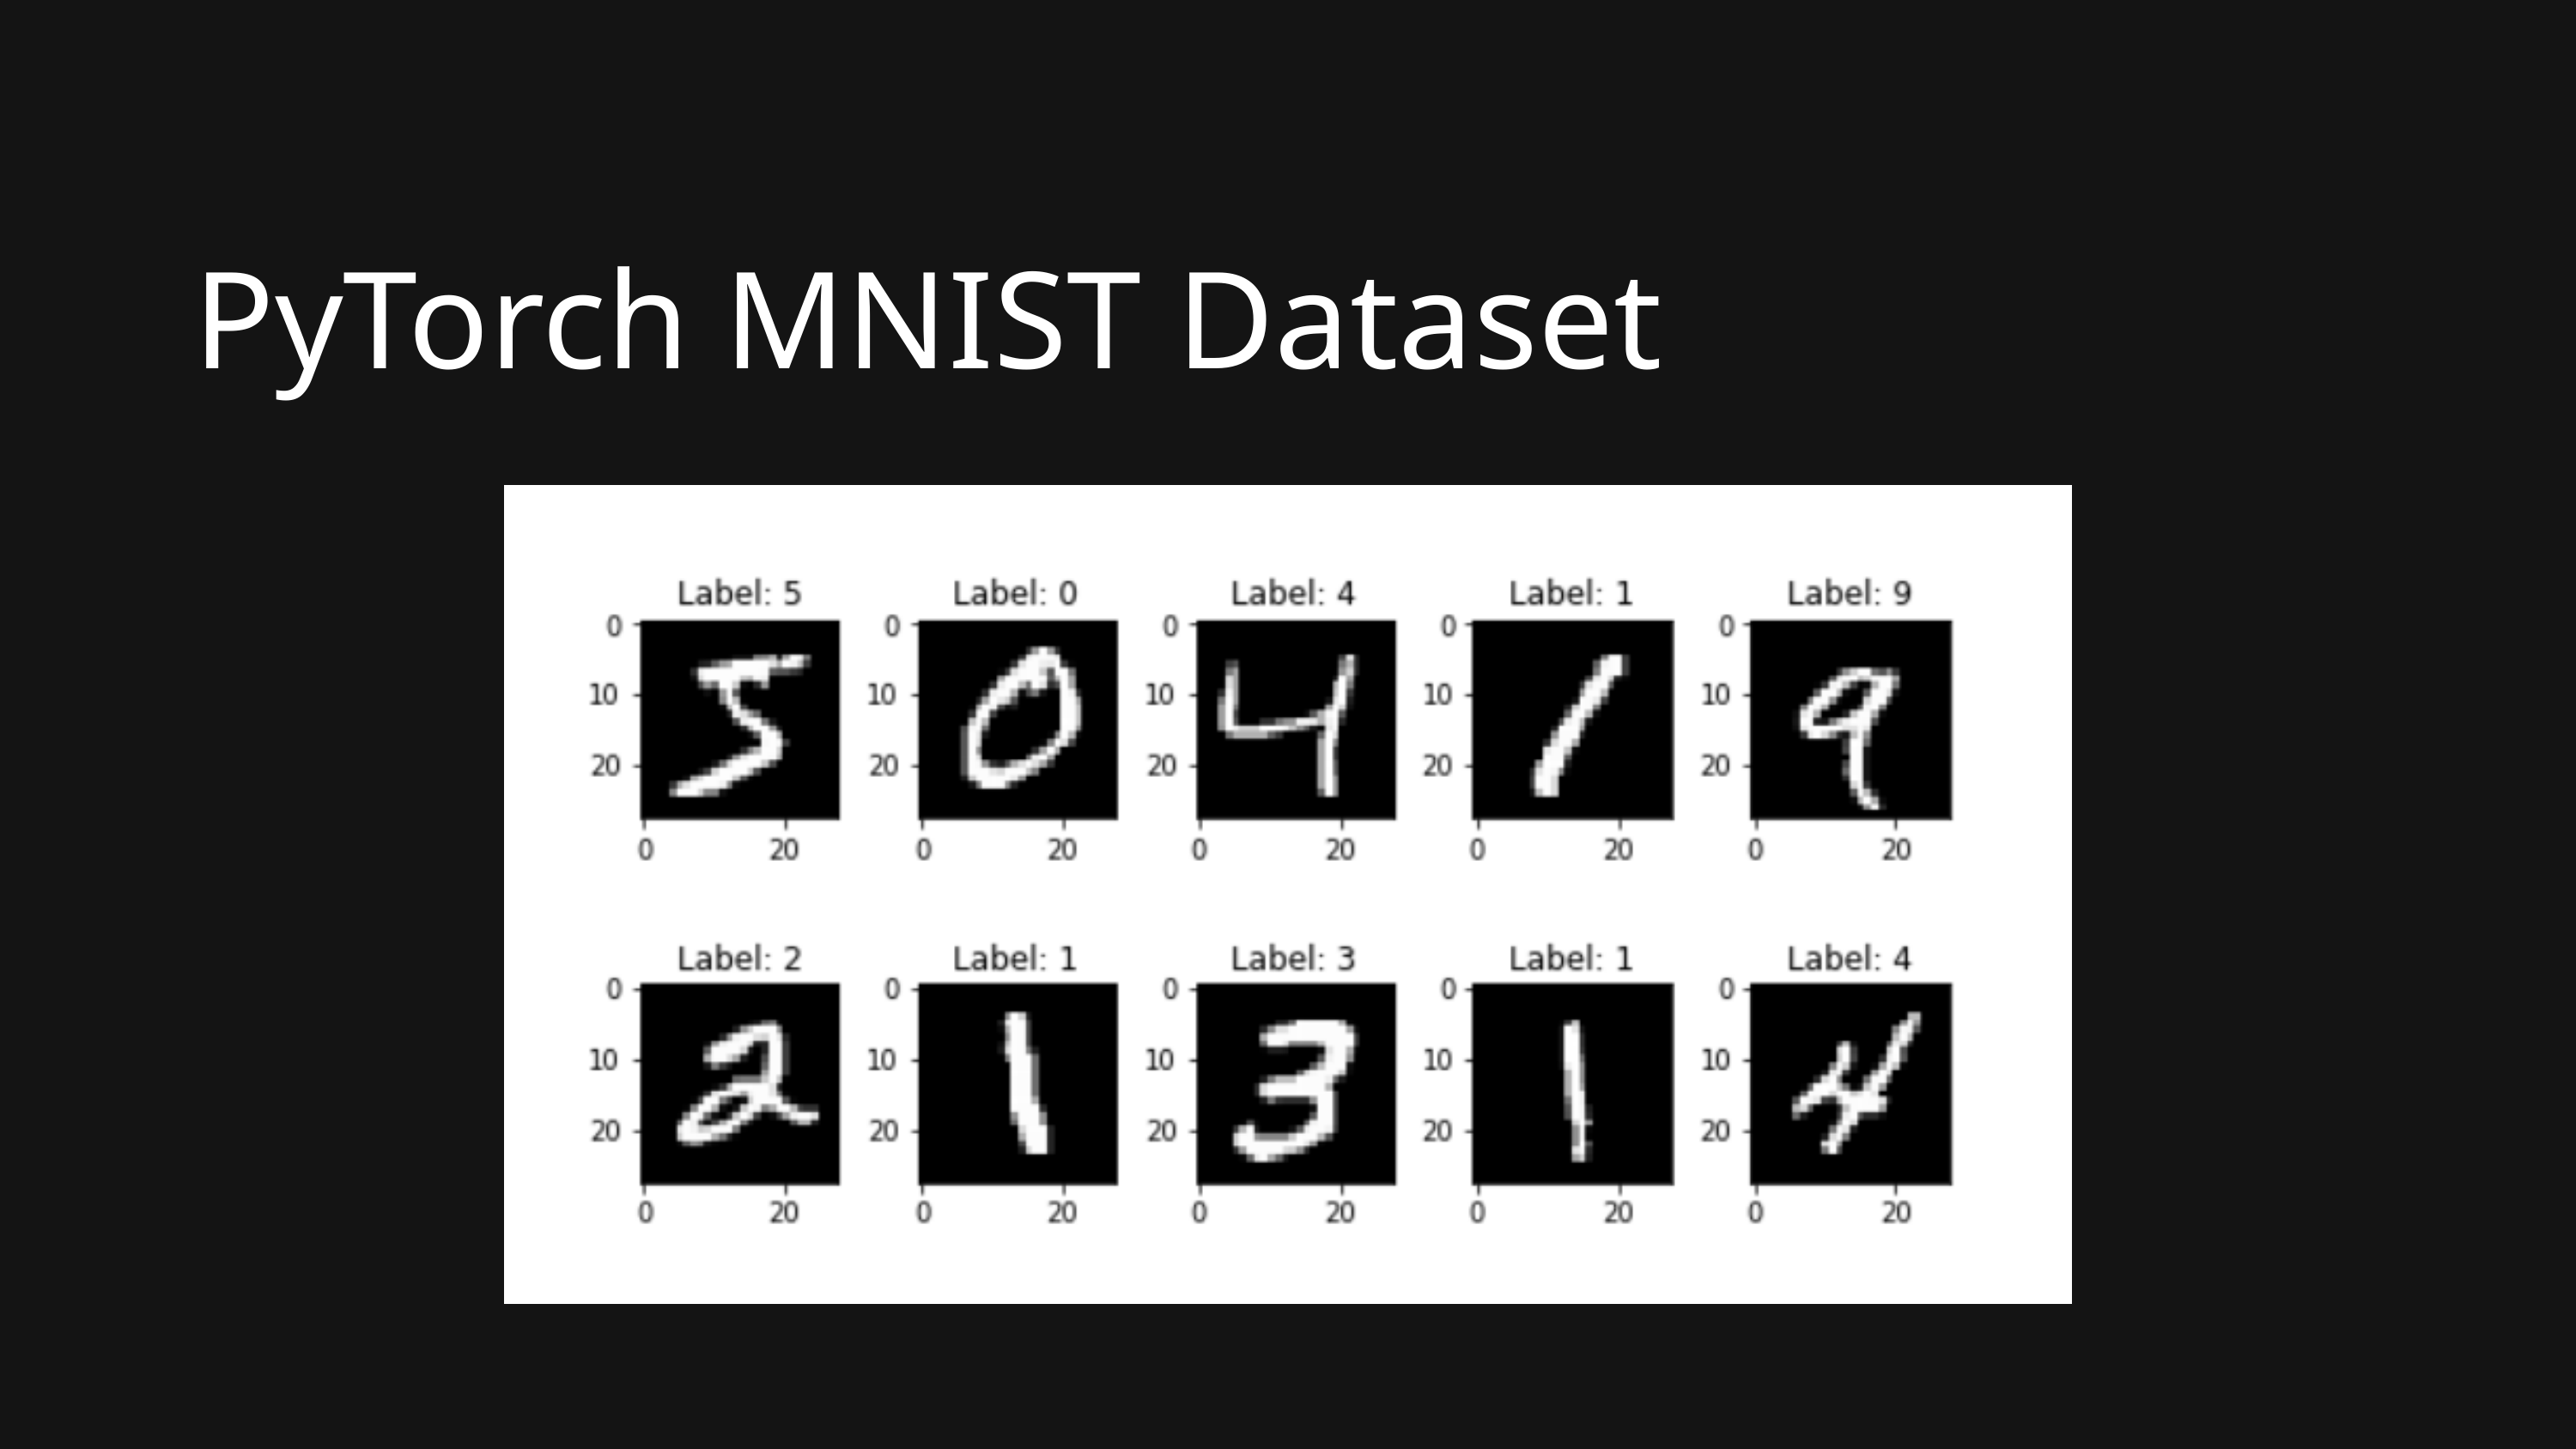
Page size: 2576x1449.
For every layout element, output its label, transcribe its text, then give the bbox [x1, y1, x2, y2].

text_box [504, 485, 2072, 1304]
text_box PyTorch MNIST Dataset [193, 234, 2383, 396]
